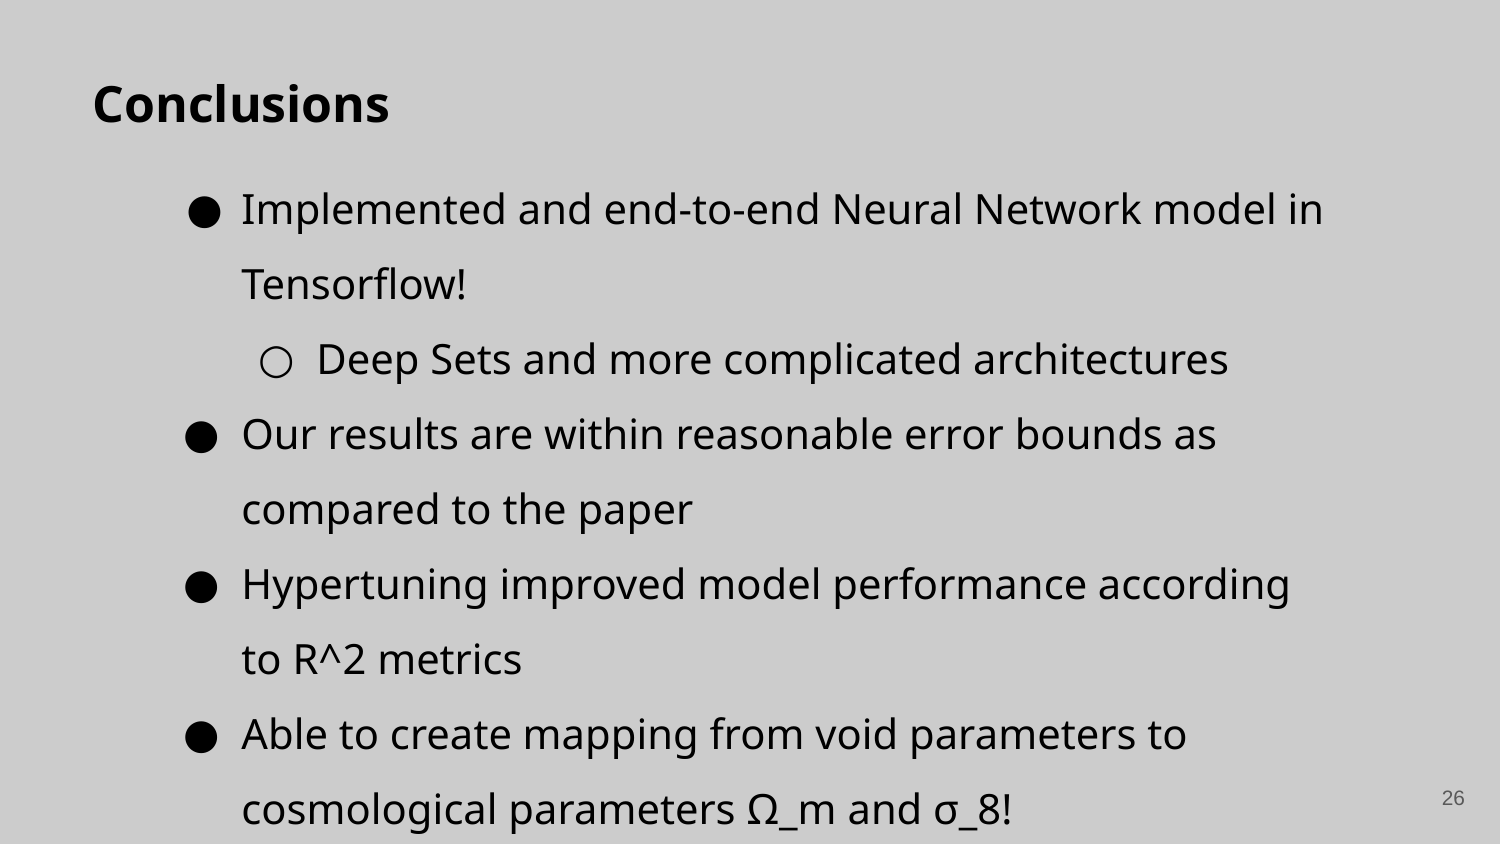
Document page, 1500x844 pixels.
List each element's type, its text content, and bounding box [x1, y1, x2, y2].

text_box Implemented and end-to-end Neural Network model in Tensorflow! Deep Sets and more complicated architectures Our results are within reasonable error bounds as compared to the paper Hypertuning improved model performance according to R^2 metrics Able to create mapping from void parameters to cosmological parameters Ω_m and σ_8! [151, 142, 1349, 844]
text_box Conclusions [77, 57, 1480, 161]
slide_number ‹#› [1389, 764, 1480, 830]
